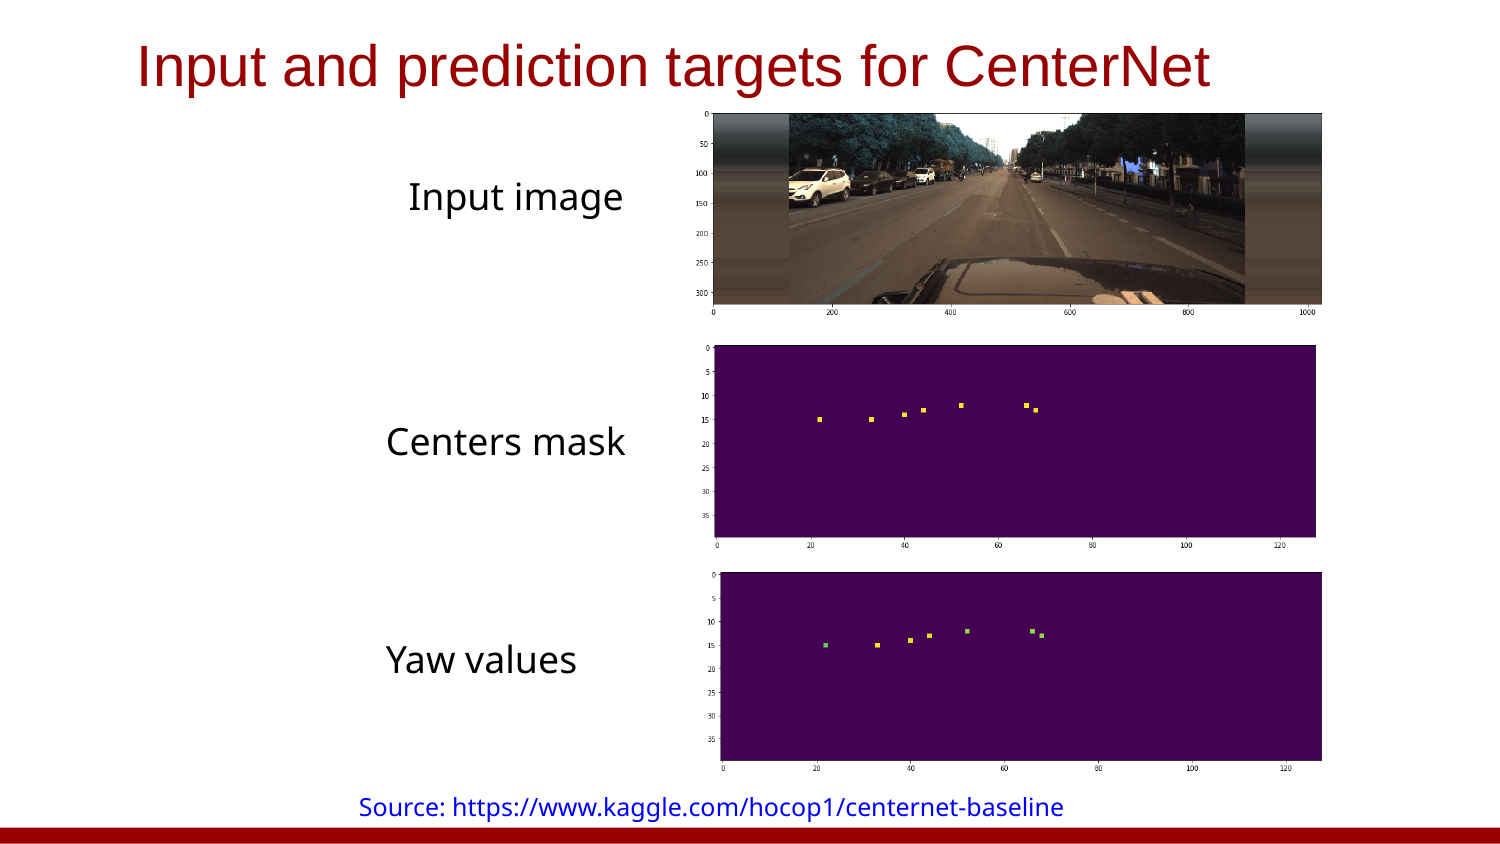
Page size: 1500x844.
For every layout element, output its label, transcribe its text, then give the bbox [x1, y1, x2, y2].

title Input and prediction targets for CenterNet [121, 12, 1285, 107]
text_box Centers mask [370, 402, 642, 486]
picture [696, 338, 1322, 554]
text_box Yaw values [370, 621, 620, 704]
text_box Input image [393, 158, 642, 241]
picture [702, 565, 1329, 776]
picture [690, 106, 1329, 321]
text_box Source: https://www.kaggle.com/hocop1/centernet-baseline [343, 777, 1197, 806]
